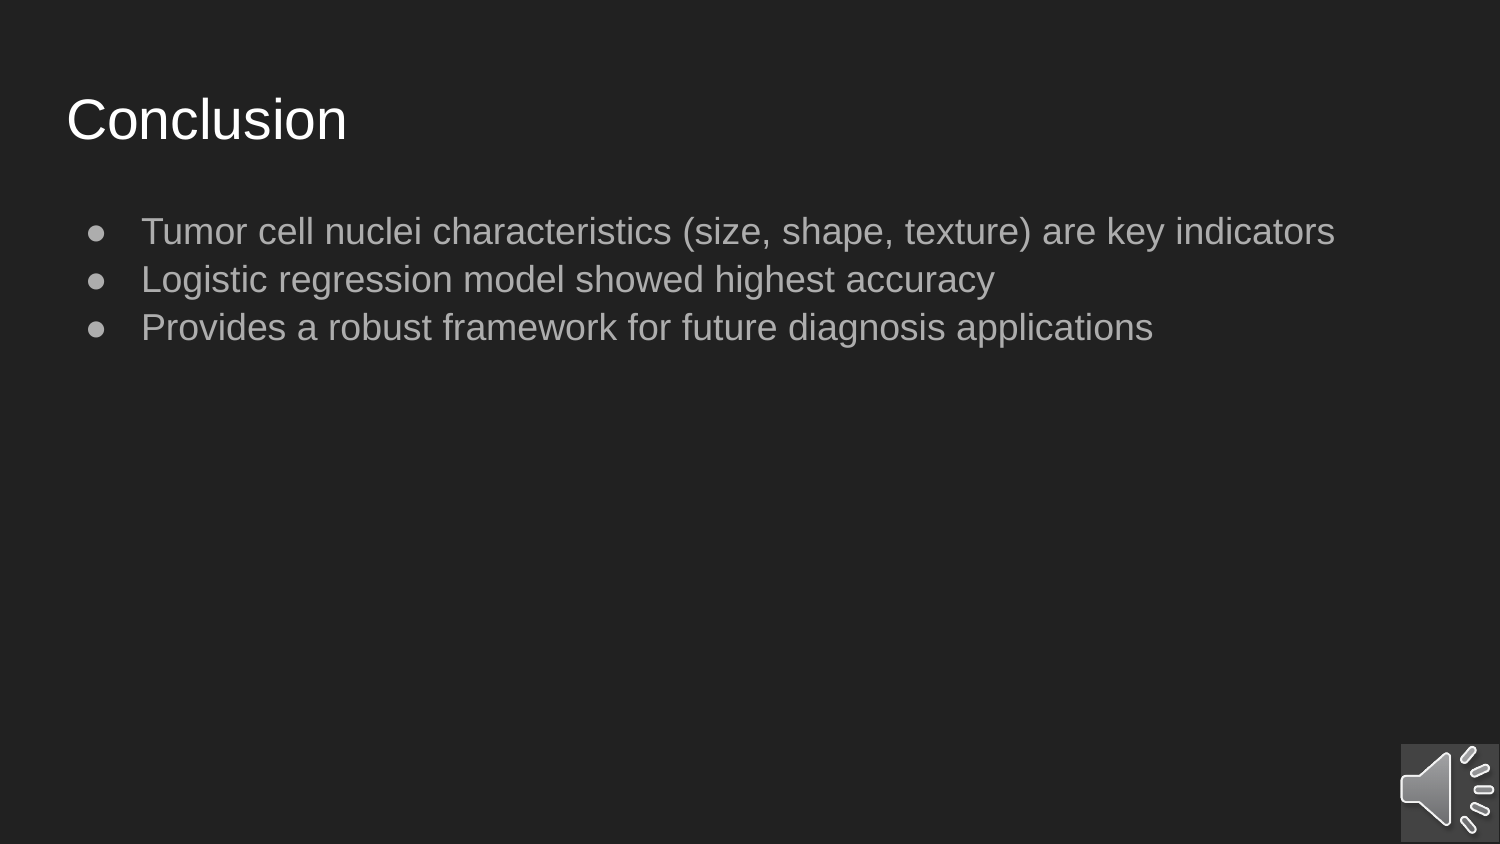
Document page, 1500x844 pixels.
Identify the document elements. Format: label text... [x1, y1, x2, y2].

title Conclusion [51, 72, 1449, 167]
picture [1399, 742, 1500, 844]
list Tumor cell nuclei characteristics (size, shape, texture) are key indicators Logistic regression model showed highest accuracy Provides a robust framework for future diagnosis applications [51, 189, 1449, 750]
